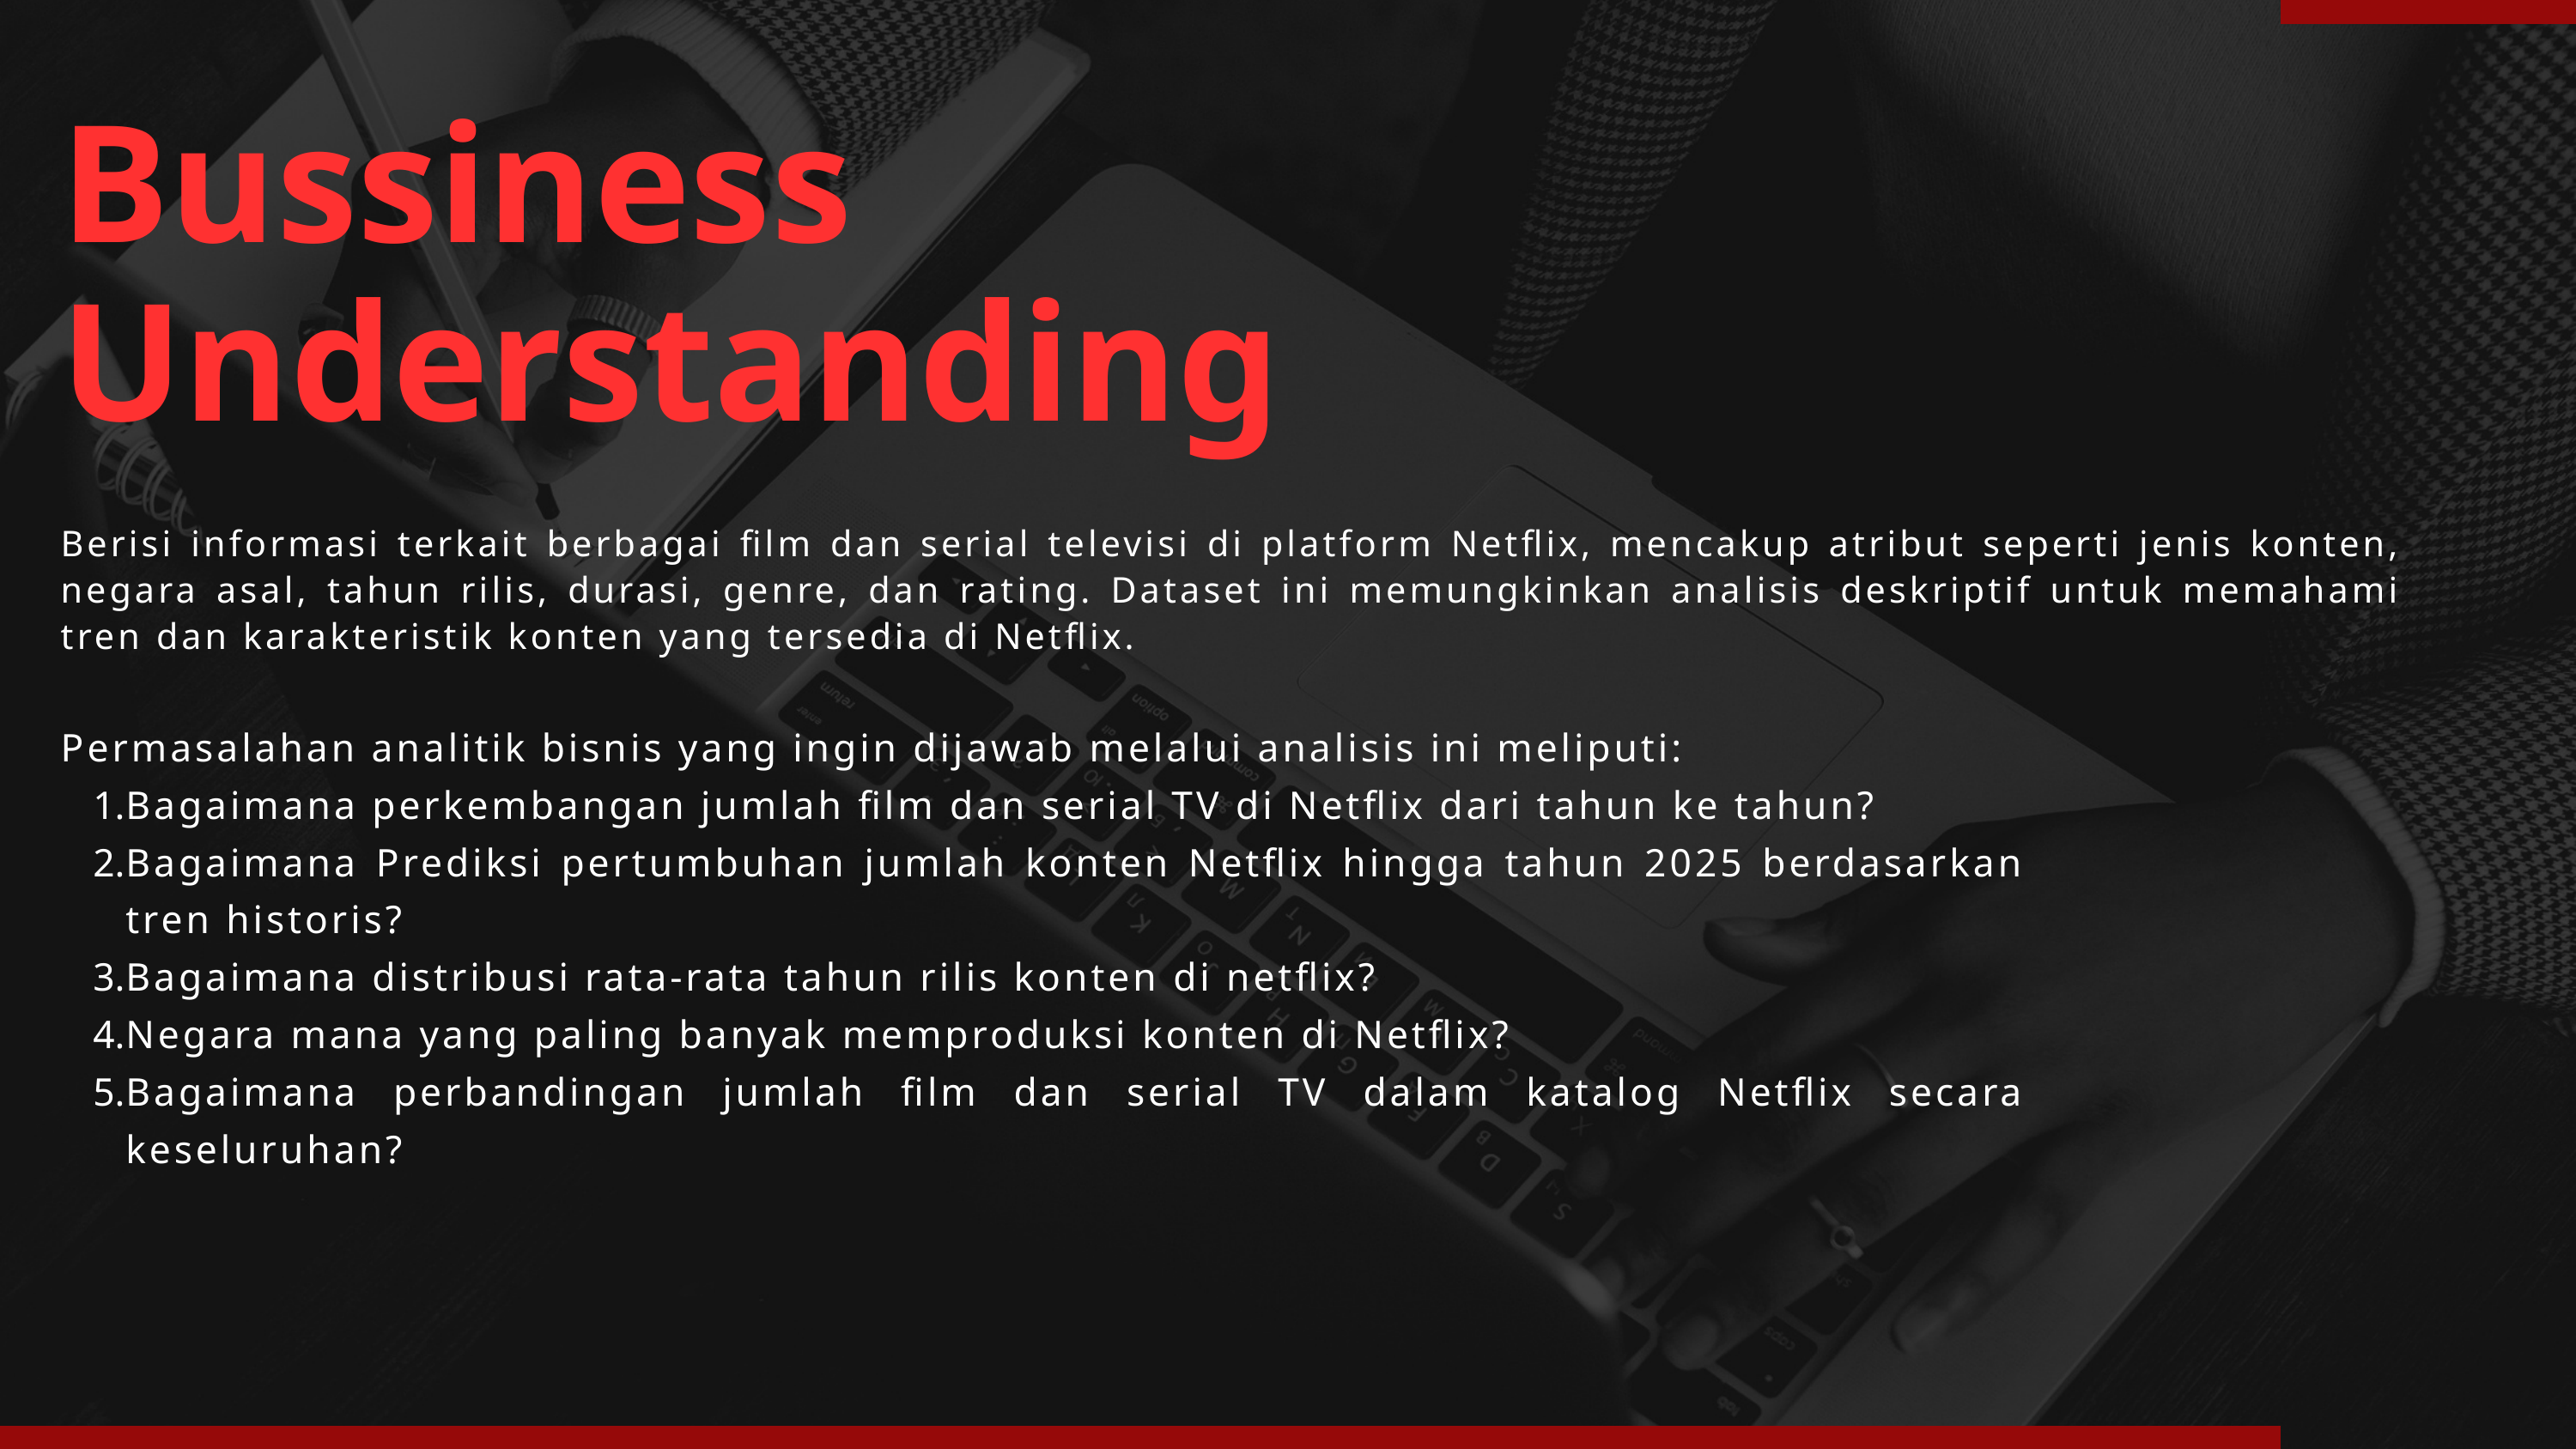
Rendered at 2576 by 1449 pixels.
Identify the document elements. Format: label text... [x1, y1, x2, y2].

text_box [2280, 0, 2576, 24]
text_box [0, 1425, 2281, 1449]
text_box [0, 0, 2576, 1449]
text_box Permasalahan analitik bisnis yang ingin dijawab melalui analisis ini meliputi: Bagaimana perkembangan jumlah film dan serial TV di Netflix dari tahun ke tahun? Bagaimana Prediksi pertumbuhan jumlah konten Netflix hingga tahun 2025 berdasarkan tren historis? Bagaimana distribusi rata-rata tahun rilis konten di netflix? Negara mana yang paling banyak memproduksi konten di Netflix? Bagaimana perbandingan jumlah film dan serial TV dalam katalog Netflix secara keseluruhan? [60, 712, 2029, 1228]
text_box Berisi informasi terkait berbagai film dan serial televisi di platform Netflix, mencakup atribut seperti jenis konten, negara asal, tahun rilis, durasi, genre, dan rating. Dataset ini memungkinkan analisis deskriptif untuk memahami tren dan karakteristik konten yang tersedia di Netflix. [60, 518, 2403, 702]
text_box Bussiness Understanding [60, 96, 1332, 454]
